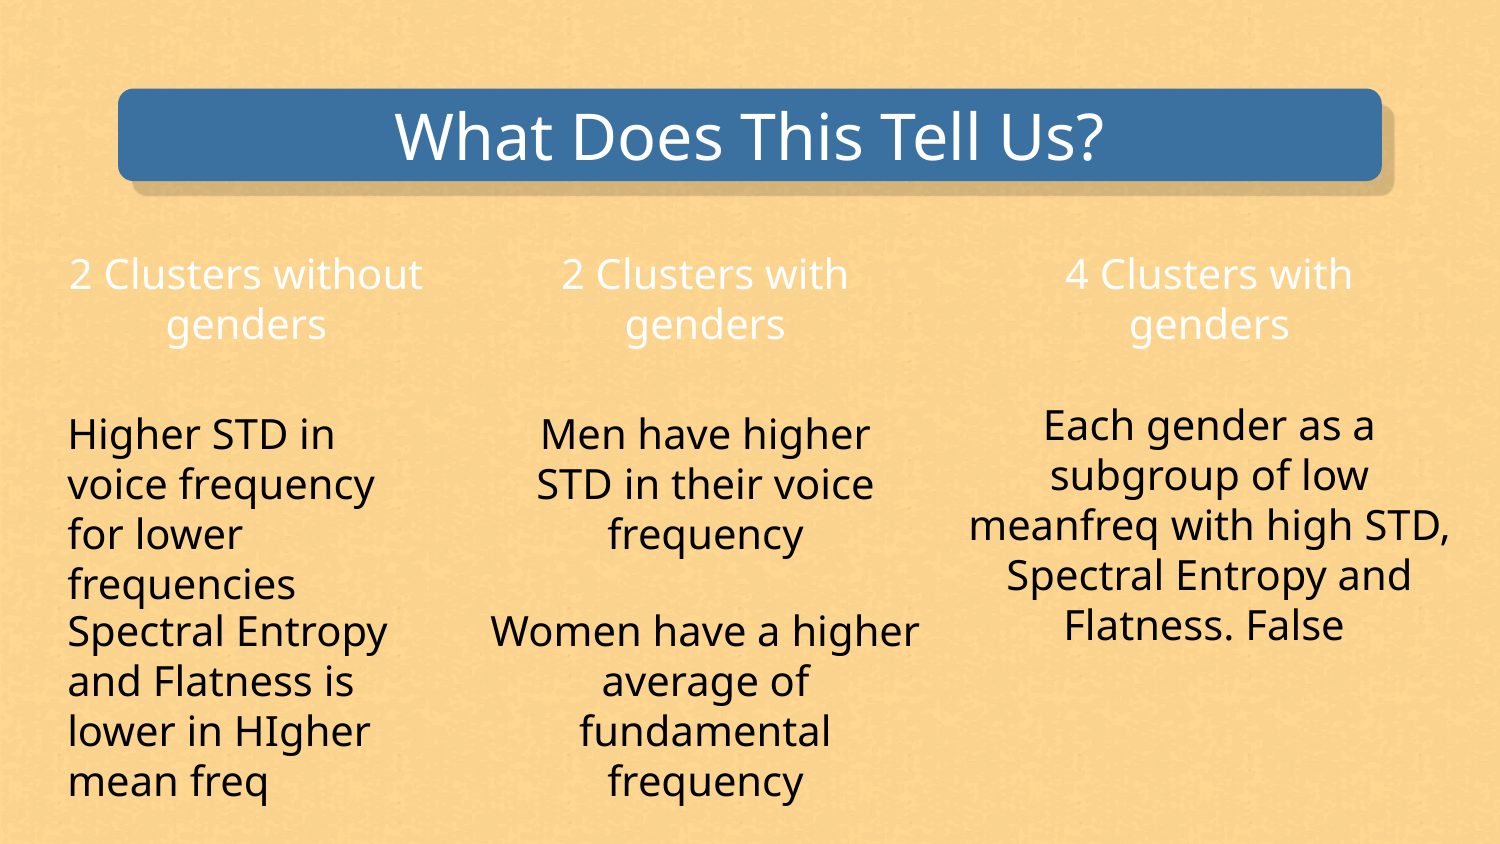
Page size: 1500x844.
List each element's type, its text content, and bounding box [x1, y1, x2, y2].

subtitle Spectral Entropy and Flatness is lower in HIgher mean freq [52, 590, 441, 844]
subtitle 2 Clusters with genders [498, 232, 913, 356]
subtitle Men have higher STD in their voice frequency [485, 392, 926, 517]
subtitle Each gender as a subgroup of low meanfreq with high STD, Spectral Entropy and Flatness. False [938, 383, 1481, 617]
subtitle 2 Clusters without genders [31, 232, 462, 356]
subtitle Higher STD in voice frequency for lower frequencies [52, 392, 441, 590]
subtitle 4 Clusters with genders [1015, 232, 1404, 356]
subtitle Women have a higher average of fundamental frequency [462, 590, 949, 737]
title What Does This Tell Us? [118, 88, 1382, 182]
